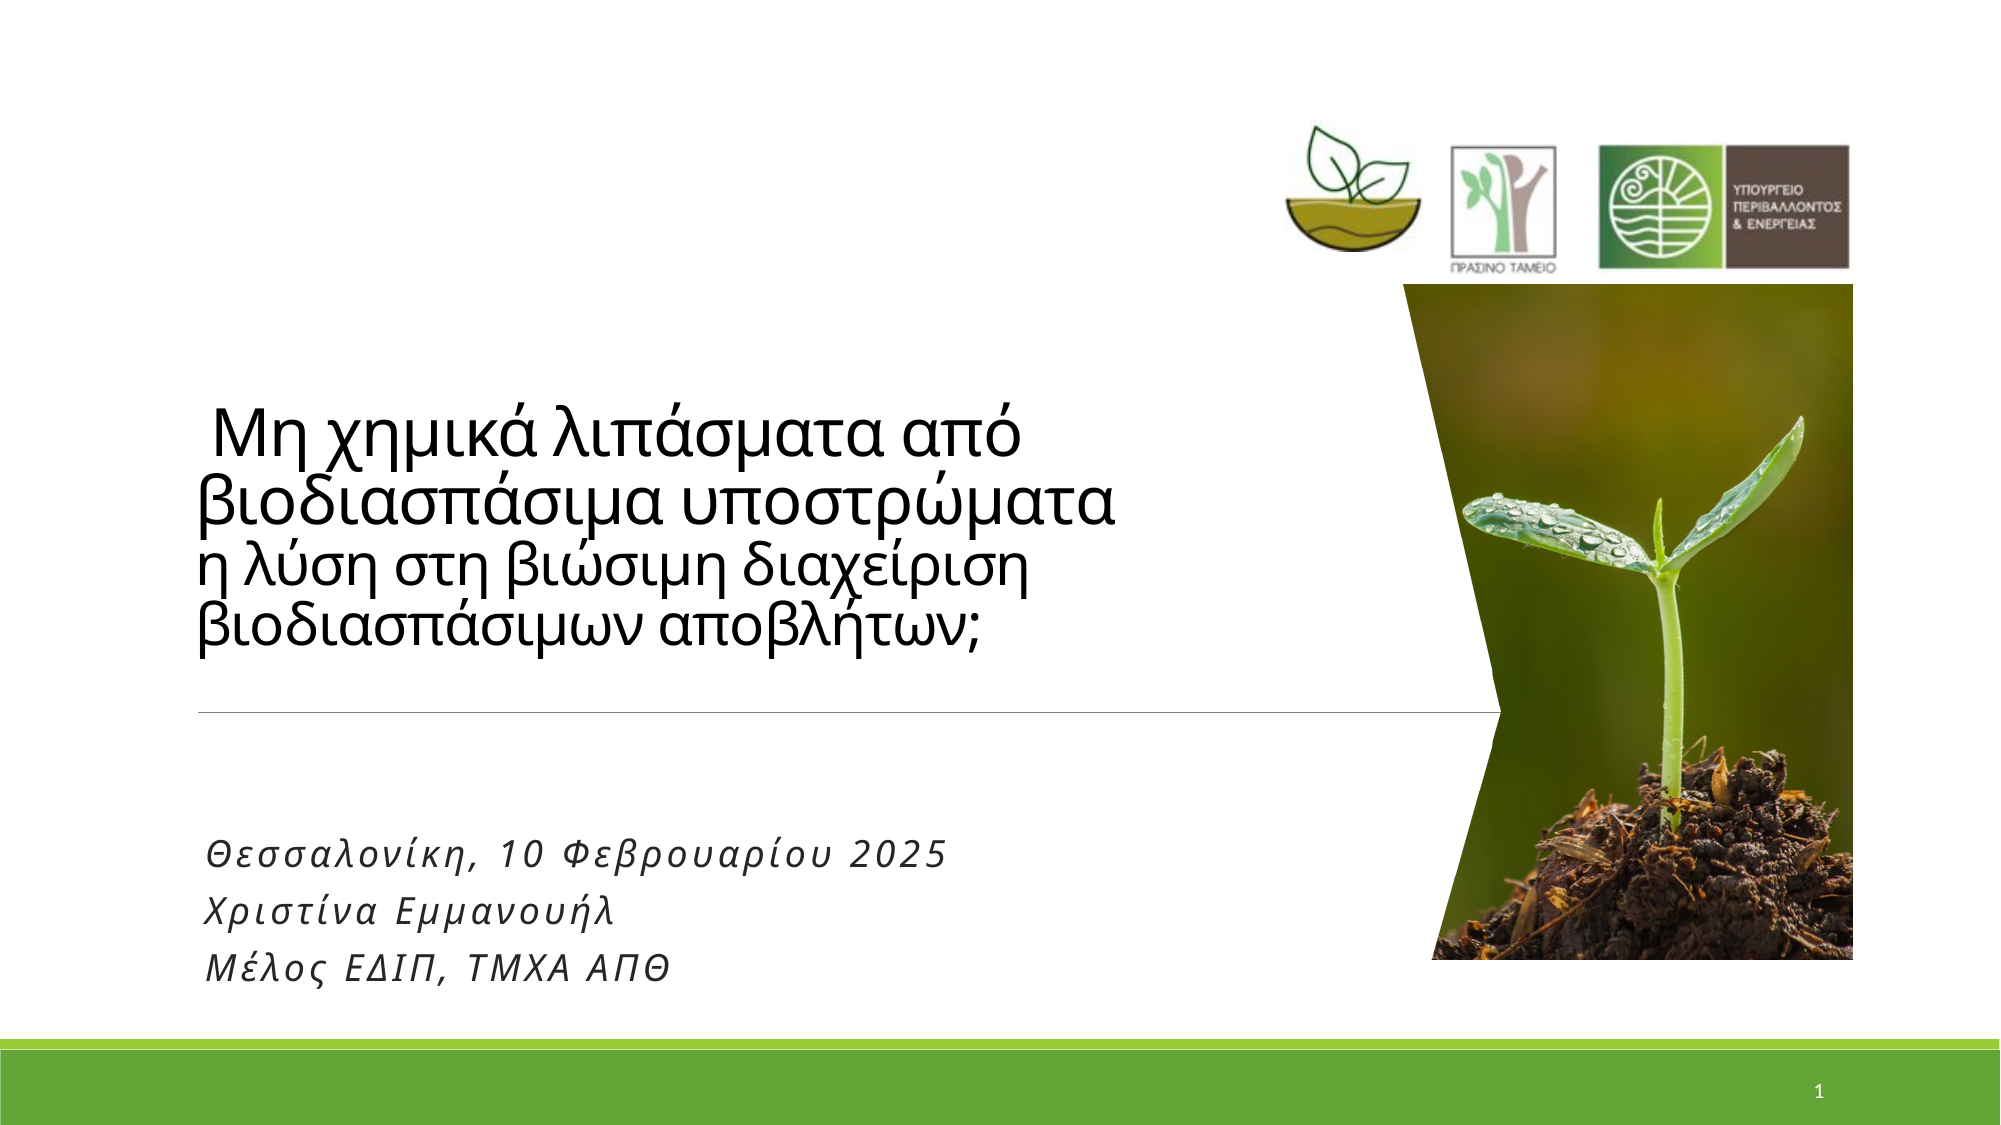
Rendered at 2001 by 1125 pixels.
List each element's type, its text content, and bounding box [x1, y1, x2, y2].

picture [1436, 141, 1572, 278]
subtitle Θεσσαλονίκη, 10 Φεβρουαρίου 2025 Χριστίνα Εμμανουήλ Μέλος ΕΔΙΠ, ΤΜΧΑ ΑΠΘ [189, 827, 1096, 932]
picture [1597, 141, 1853, 274]
slide_number 1 [1624, 1059, 1840, 1120]
title Μη χημικά λιπάσματα από βιοδιασπάσιμα υποστρώματα η λύση στη βιώσιμη διαχείριση βιοδιασπάσιμων αποβλήτων; [180, 124, 1377, 710]
picture [1283, 119, 1425, 252]
picture [1402, 284, 1853, 961]
